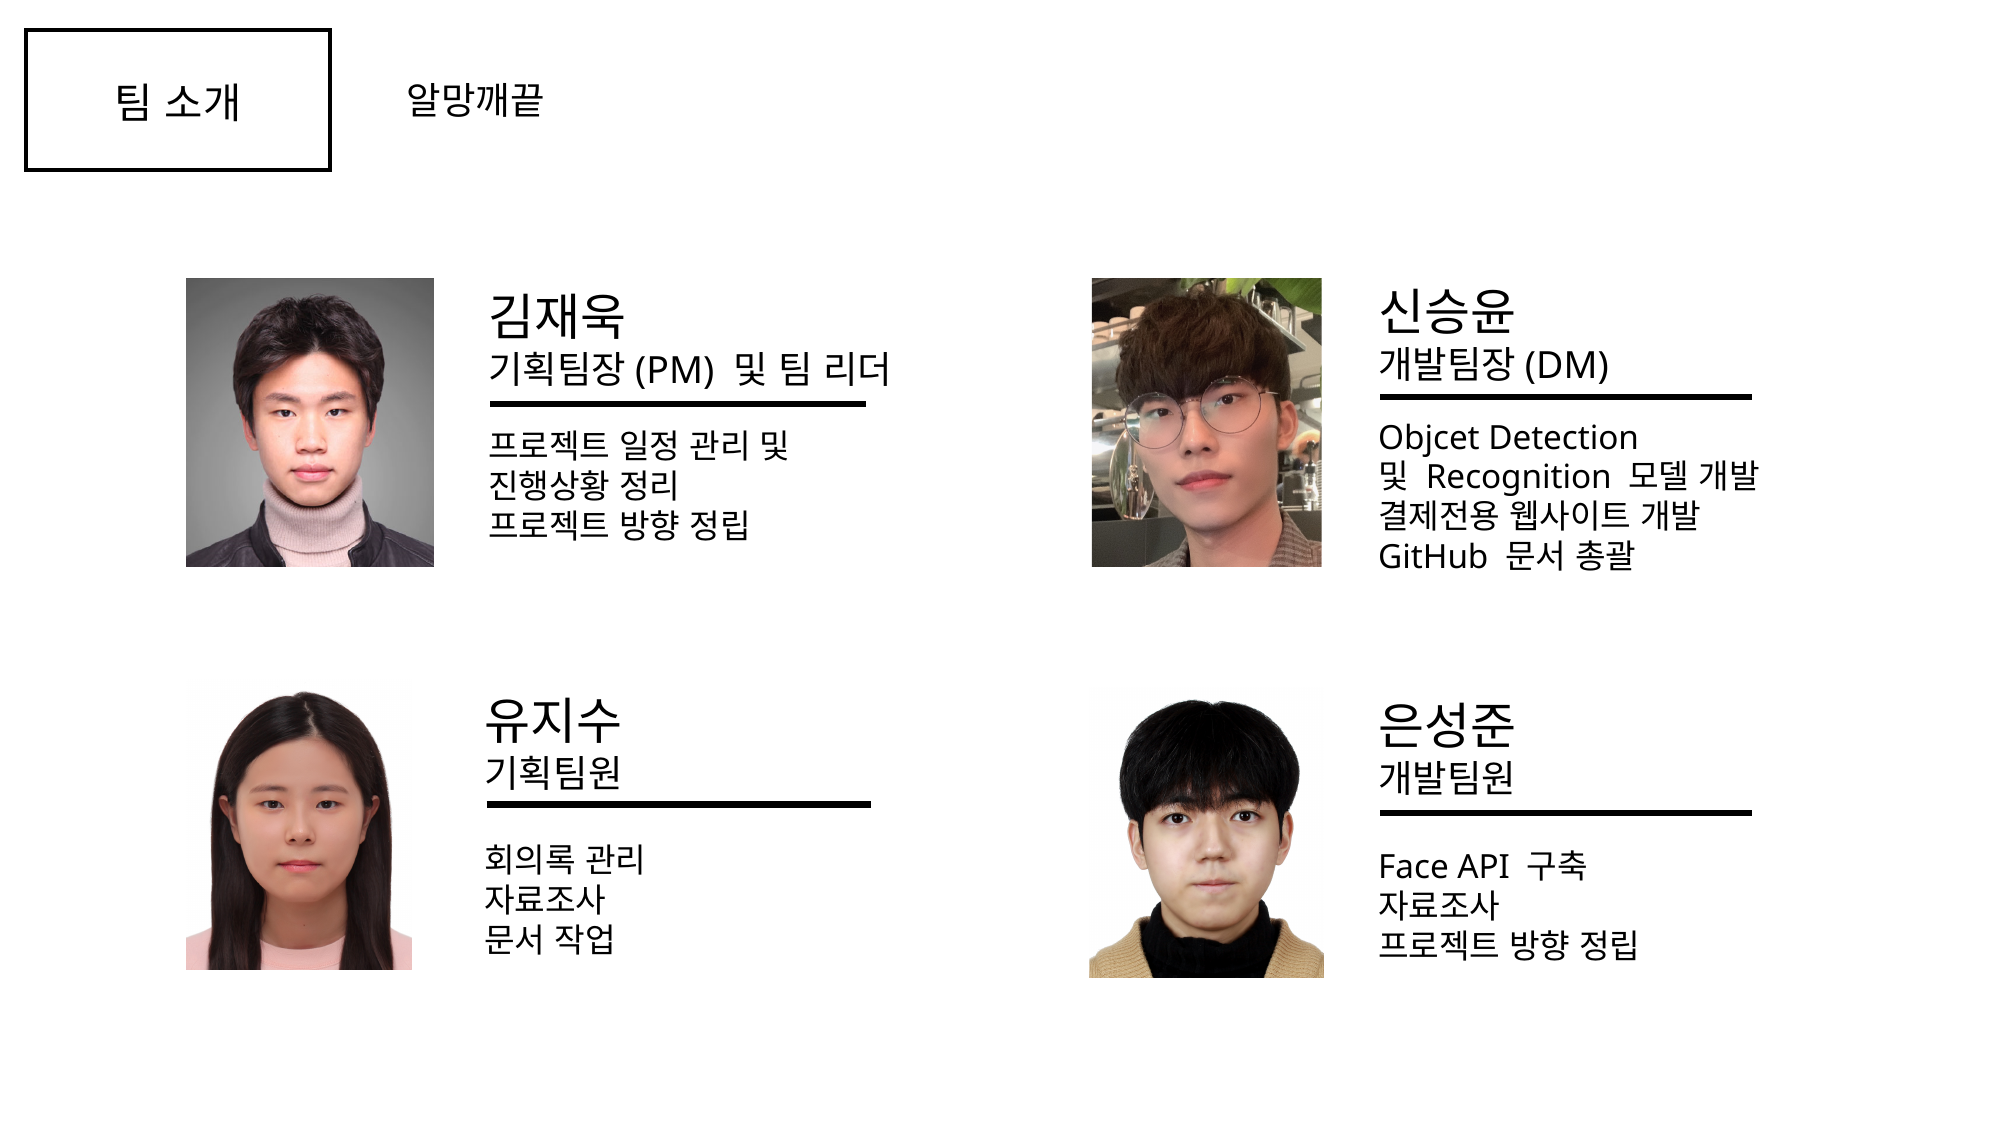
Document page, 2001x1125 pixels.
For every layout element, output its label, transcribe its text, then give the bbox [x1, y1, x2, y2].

picture [1091, 278, 1322, 567]
text_box 신승윤 개발팀장(DM) Objcet Detection 및 Recognition 모델 개발 결제전용 웹사이트 개발 GitHub 문서 총괄 [1363, 273, 1932, 583]
picture [1089, 687, 1324, 978]
text_box 알망깨끝 [391, 69, 961, 129]
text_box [185, 278, 909, 567]
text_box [26, 29, 330, 171]
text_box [185, 679, 871, 971]
text_box 은성준 개발팀원 Face API 구축 자료조사 프로젝트 방향 정립 [1363, 687, 1740, 973]
